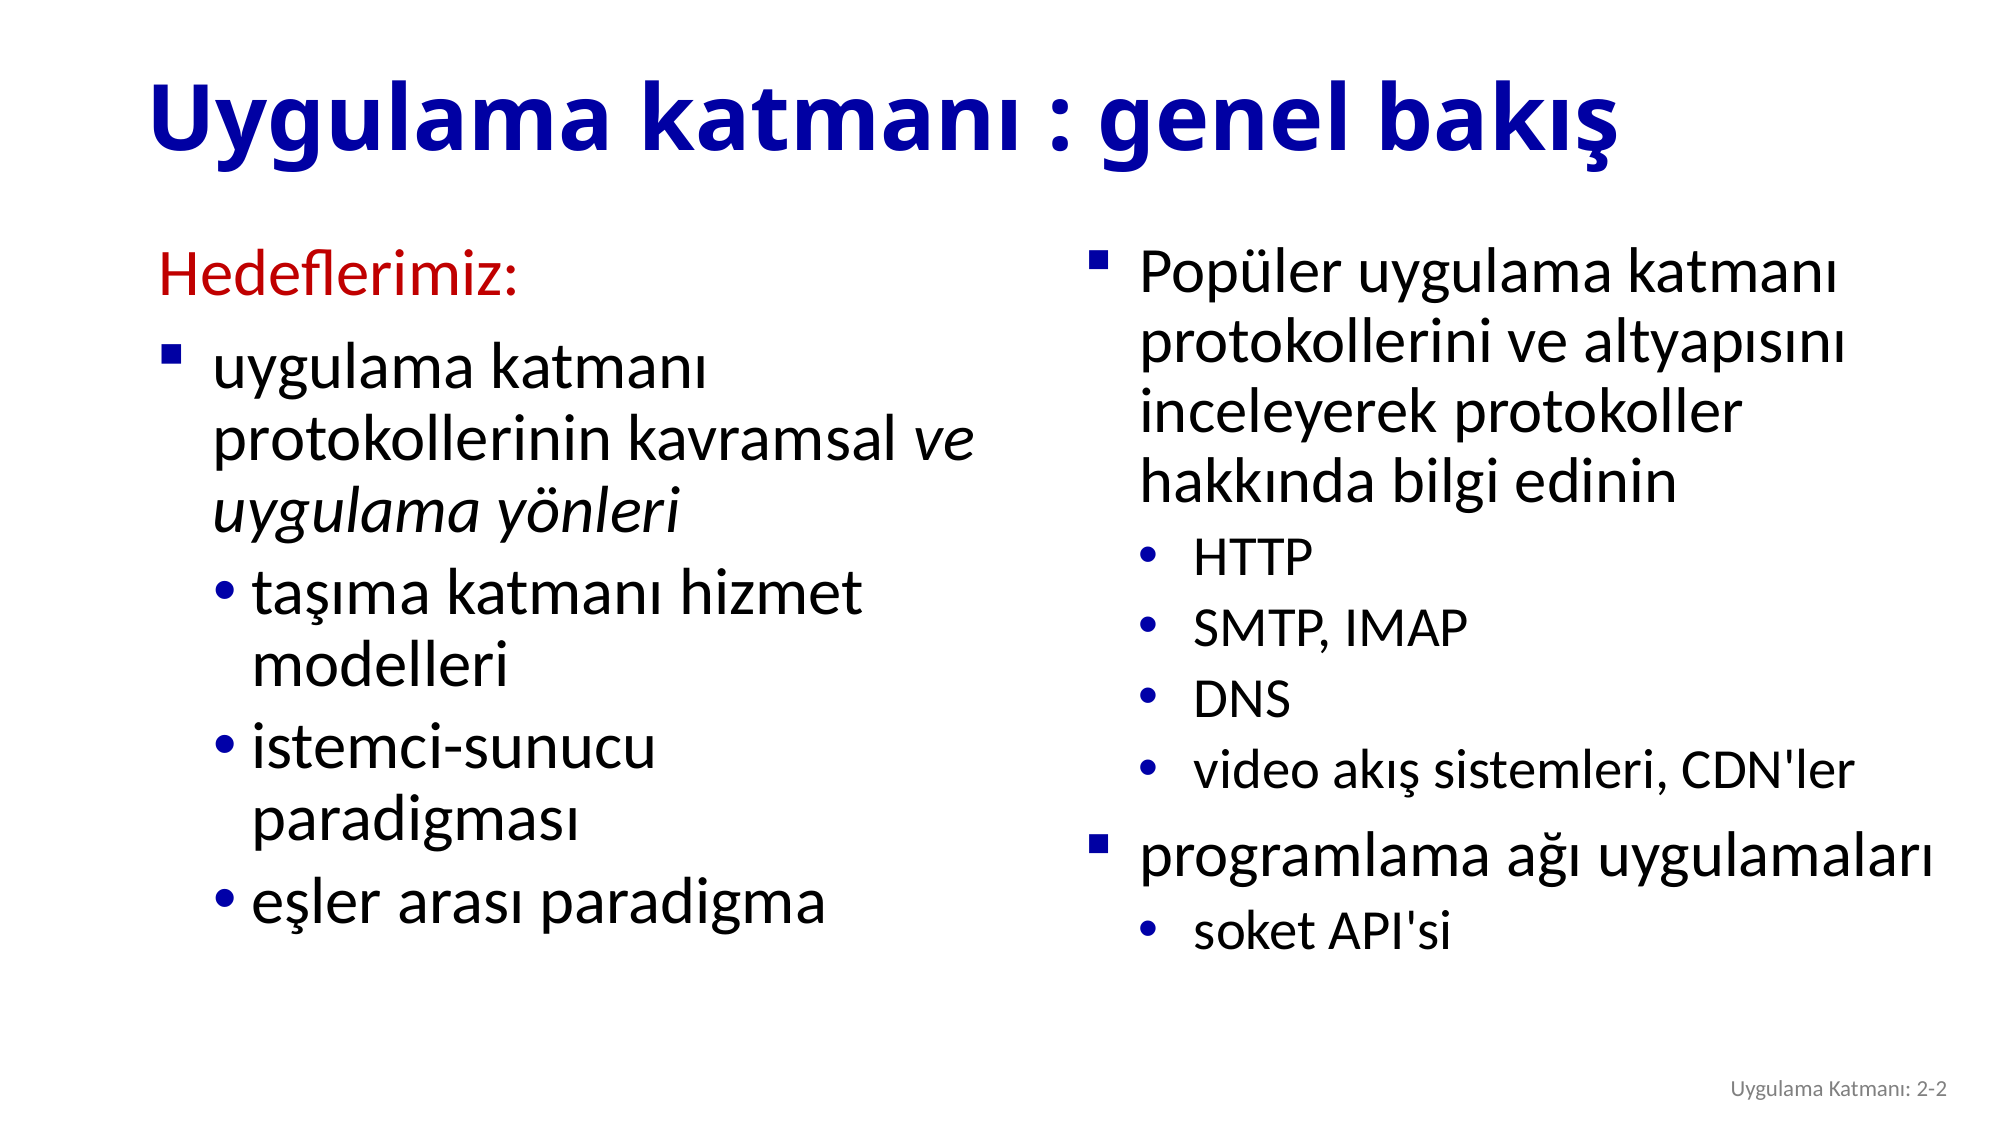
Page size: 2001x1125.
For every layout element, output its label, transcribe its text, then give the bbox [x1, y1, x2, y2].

title Uygulama katmanı : genel bakış [131, 47, 1856, 195]
slide_number Uygulama Katmanı: 2-2 [1512, 1056, 1963, 1117]
text_box Popüler uygulama katmanı protokollerini ve altyapısını inceleyerek protokoller hakkında bilgi edinin HTTP SMTP, IMAP DNS video akış sistemleri, CDN'ler programlama ağı uygulamaları soket API'si [1069, 229, 1956, 1017]
text_box Hedeflerimiz: uygulama katmanı protokollerinin kavramsal ve uygulama yönleri taşıma katmanı hizmet modelleri istemci-sunucu paradigması eşler arası paradigma [122, 230, 994, 945]
